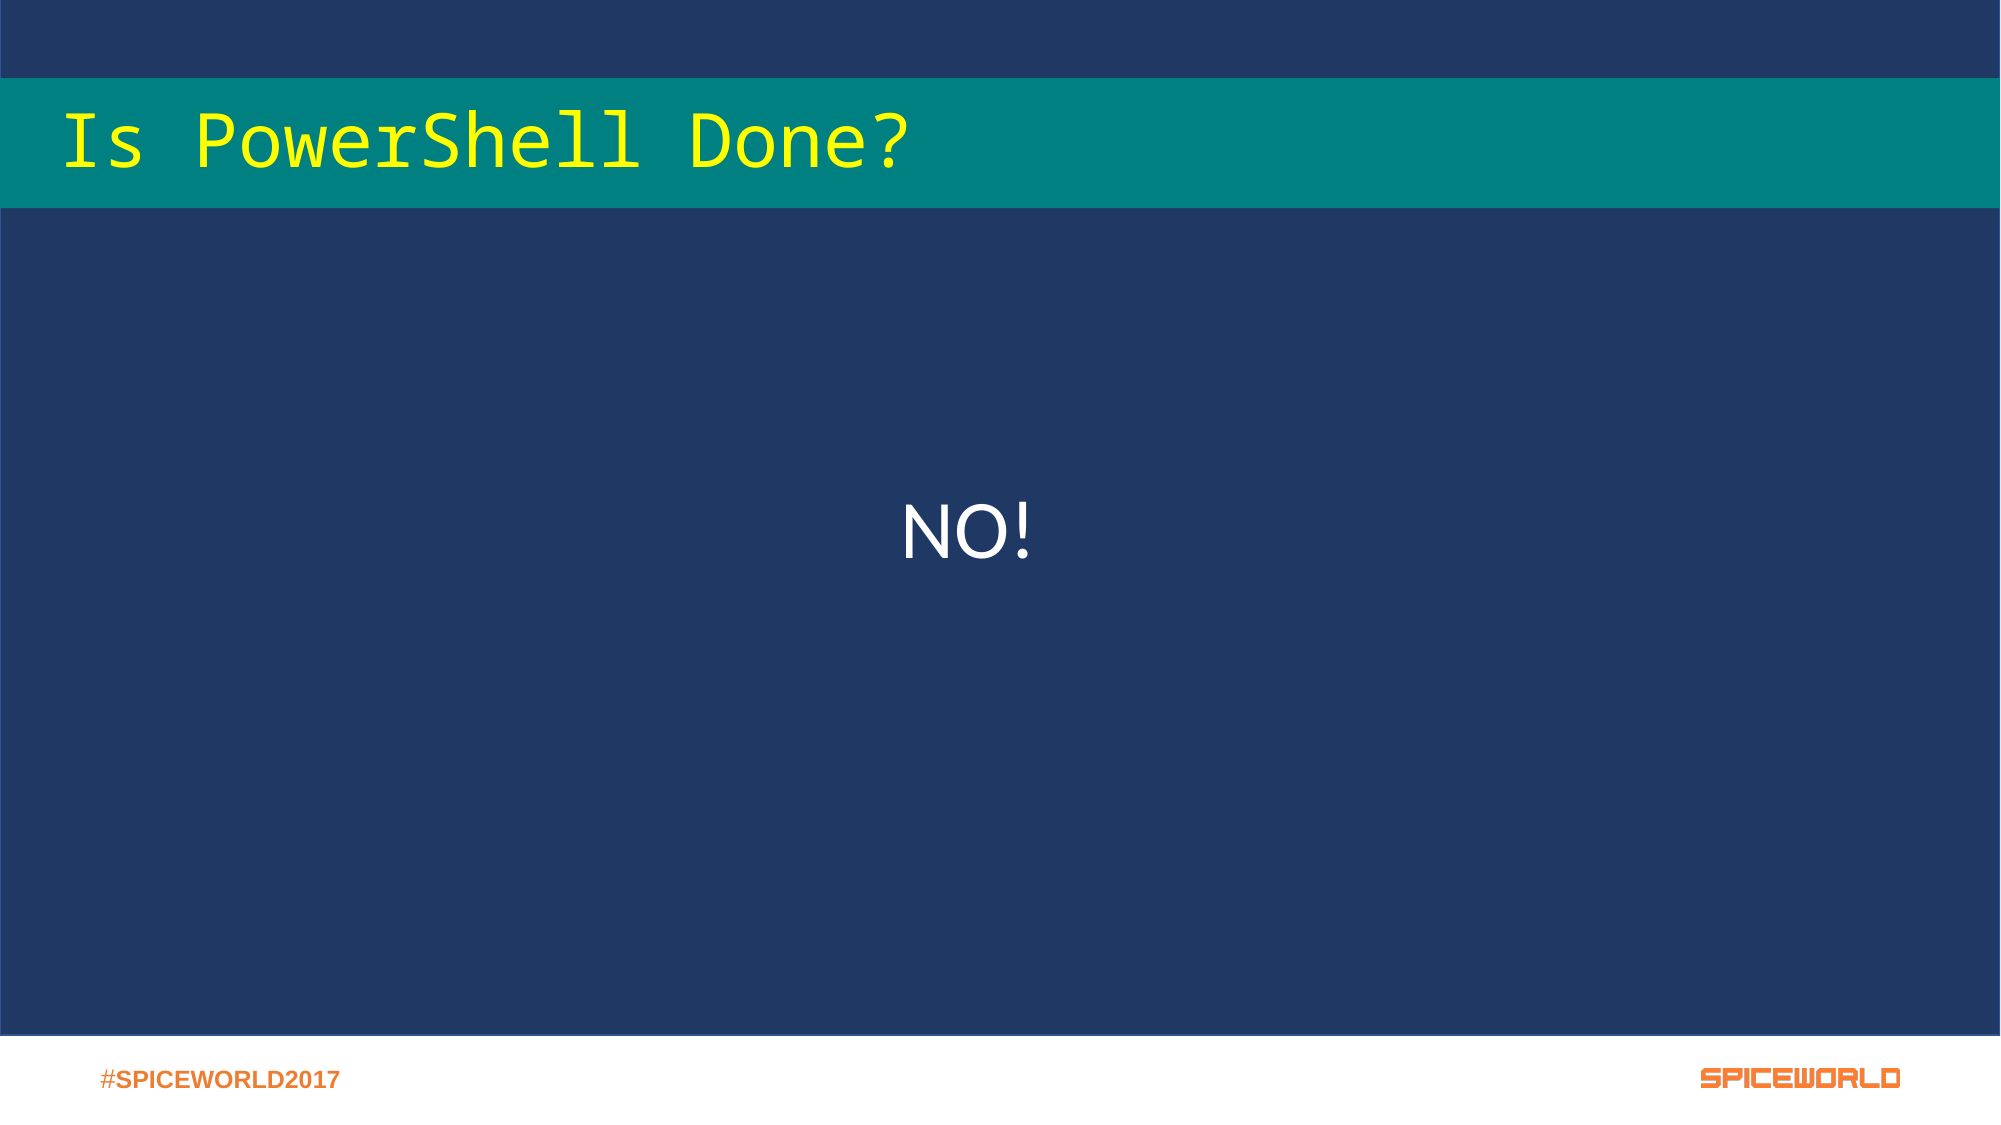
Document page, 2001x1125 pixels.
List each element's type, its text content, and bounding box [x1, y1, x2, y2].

title Is PowerShell Done? [0, 78, 2000, 209]
text_box NO! [886, 468, 1052, 583]
